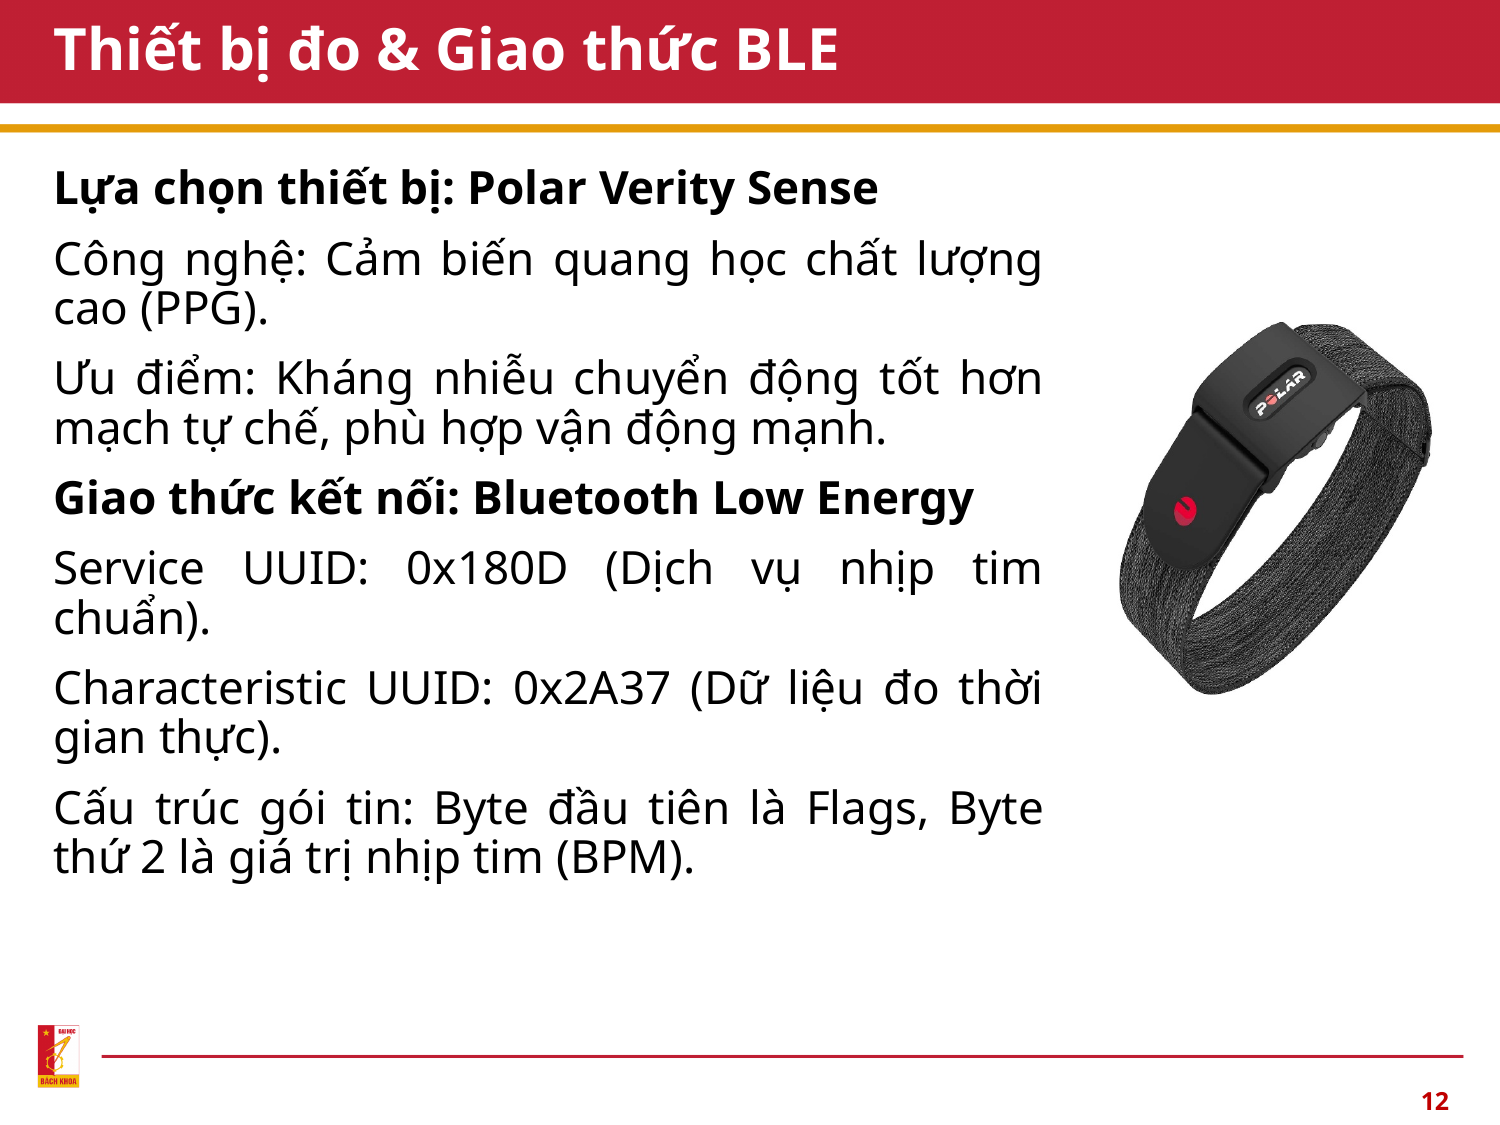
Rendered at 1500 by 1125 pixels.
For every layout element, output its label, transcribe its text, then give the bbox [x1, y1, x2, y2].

list Lựa chọn thiết bị: Polar Verity Sense Công nghệ: Cảm biến quang học chất lượng cao (PPG). Ưu điểm: Kháng nhiễu chuyển động tốt hơn mạch tự chế, phù hợp vận động mạnh. Giao thức kết nối: Bluetooth Low Energy Service UUID: 0x180D (Dịch vụ nhịp tim chuẩn). Characteristic UUID: 0x2A37 (Dữ liệu đo thời gian thực). Cấu trúc gói tin: Byte đầu tiên là Flags, Byte thứ 2 là giá trị nhịp tim (BPM). [38, 157, 1060, 1000]
title Thiết bị đo & Giao thức BLE [38, 12, 1462, 87]
slide_number 12 [1126, 1078, 1464, 1125]
picture [0, 0, 1500, 1125]
